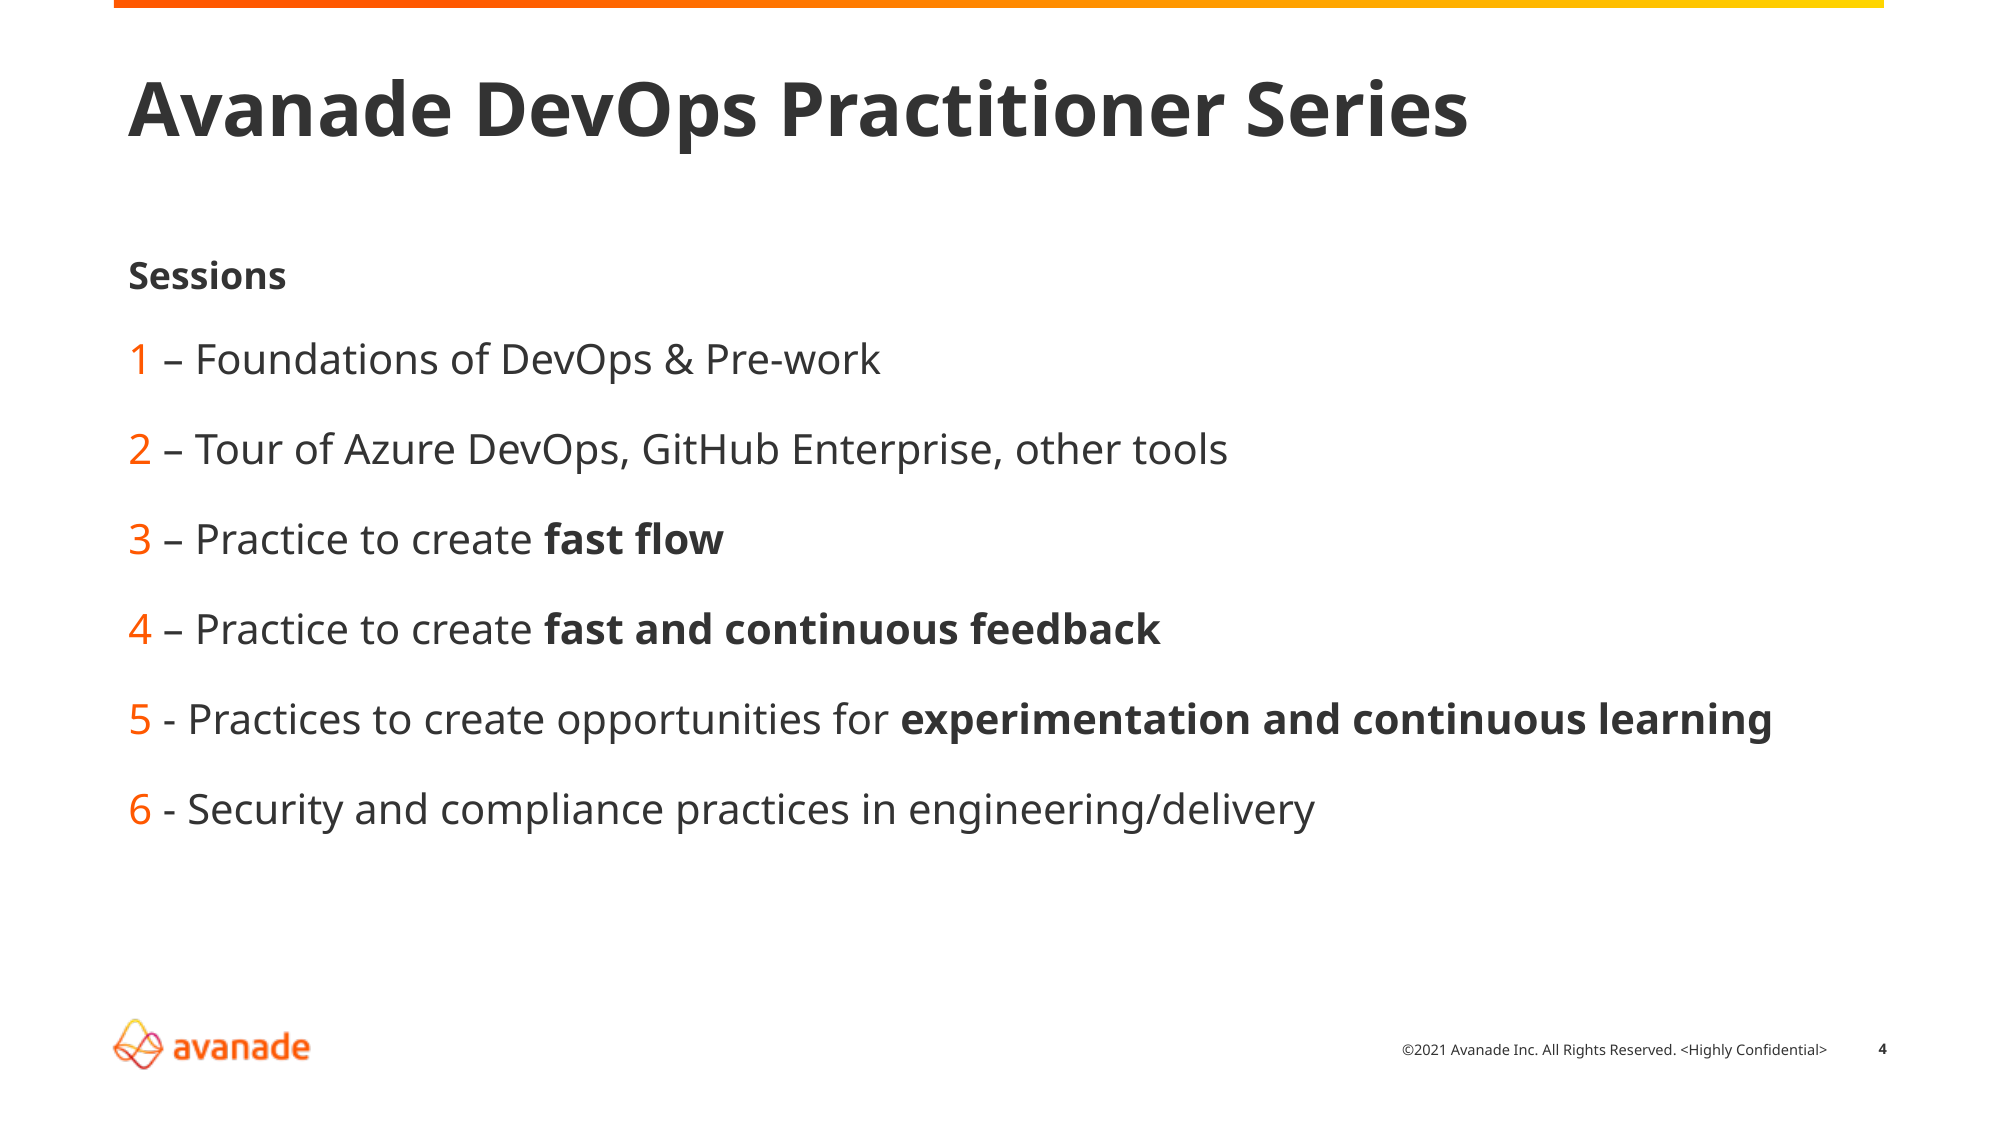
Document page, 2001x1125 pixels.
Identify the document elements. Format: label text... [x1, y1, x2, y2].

list Sessions 1 – Foundations of DevOps & Pre-work 2 – Tour of Azure DevOps, GitHub Enterprise, other tools 3 – Practice to create fast flow 4 – Practice to create fast and continuous feedback 5 - Practices to create opportunities for experimentation and continuous learning 6 - Security and compliance practices in engineering/delivery [113, 249, 1883, 964]
picture [93, 999, 339, 1090]
title Avanade DevOps Practitioner Series [113, 64, 1883, 228]
